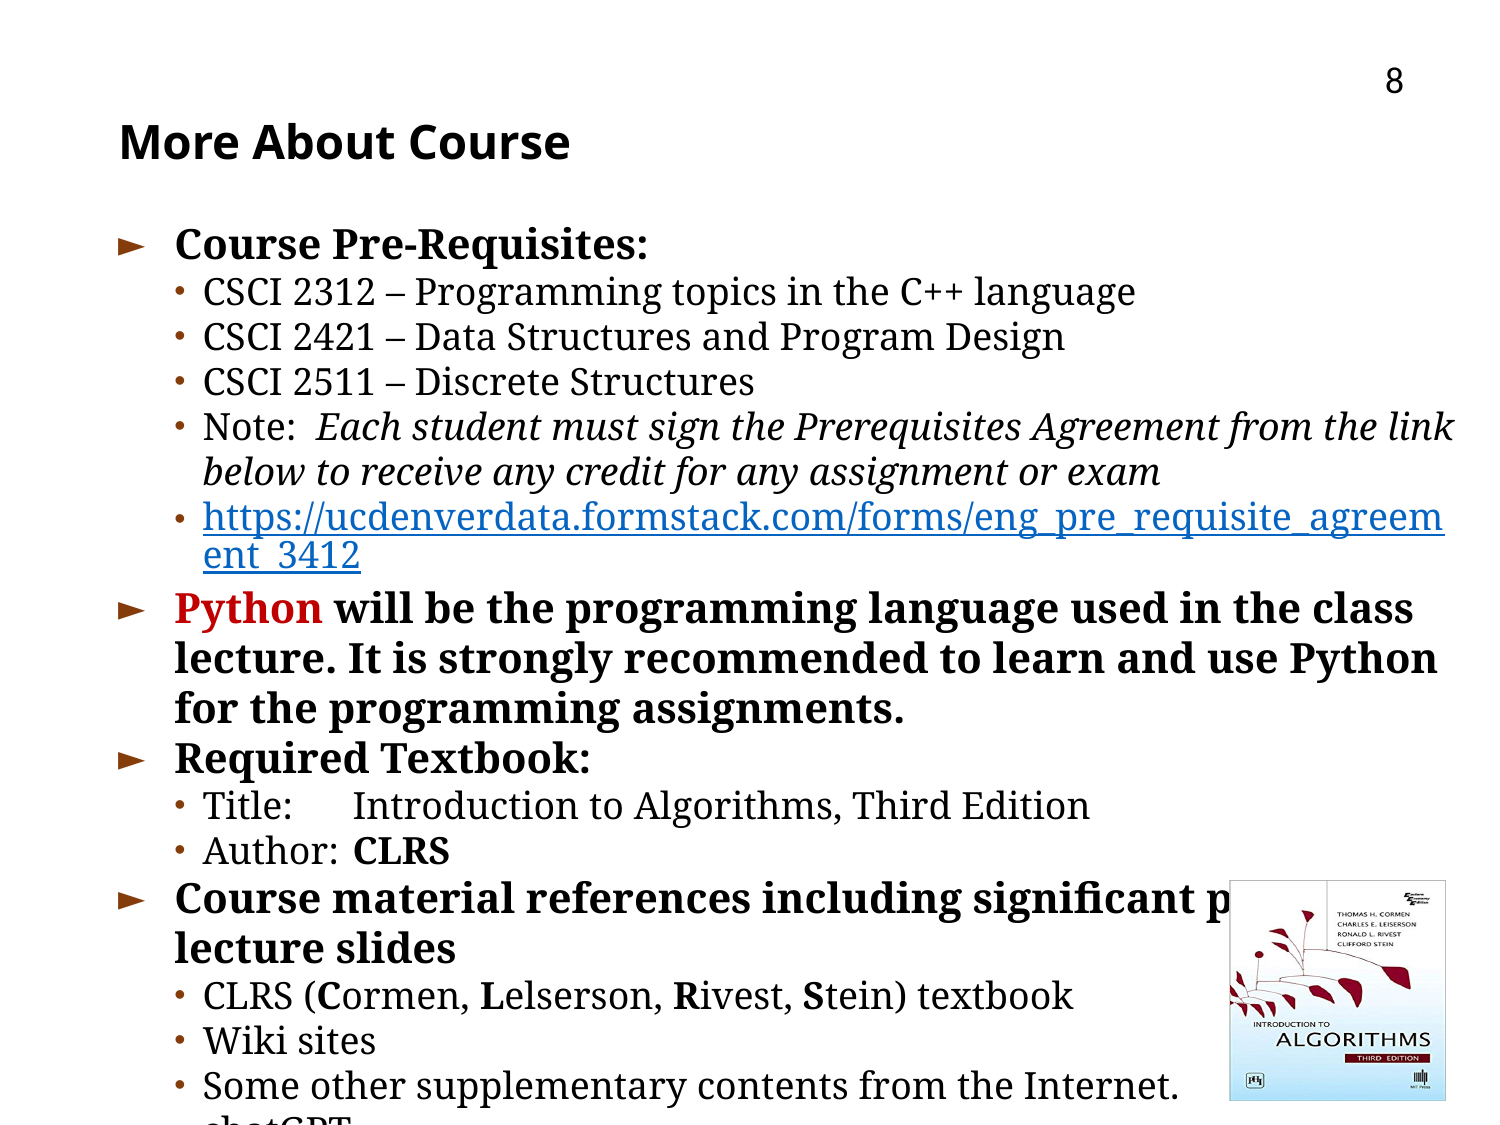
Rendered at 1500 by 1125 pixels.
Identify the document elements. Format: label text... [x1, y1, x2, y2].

title More About Course [103, 111, 1397, 178]
list Course Pre-Requisites: CSCI 2312 – Programming topics in the C++ language CSCI 2421 – Data Structures and Program Design CSCI 2511 – Discrete Structures Note: Each student must sign the Prerequisites Agreement from the link below to receive any credit for any assignment or exam https://ucdenverdata.formstack.com/forms/eng_pre_requisite_agreement_3412 Python will be the programming language used in the class lecture. It is strongly recommended to learn and use Python for the programming assignments. Required Textbook: Title: Introduction to Algorithms, Third Edition Author: CLRS Course material references including significant portion of lecture slides CLRS (Cormen, Lelserson, Rivest, Stein) textbook Wiki sites Some other supplementary contents from the Internet. chatGPT [103, 210, 1478, 1091]
picture [1229, 880, 1446, 1101]
slide_number 8 [1370, 48, 1500, 175]
